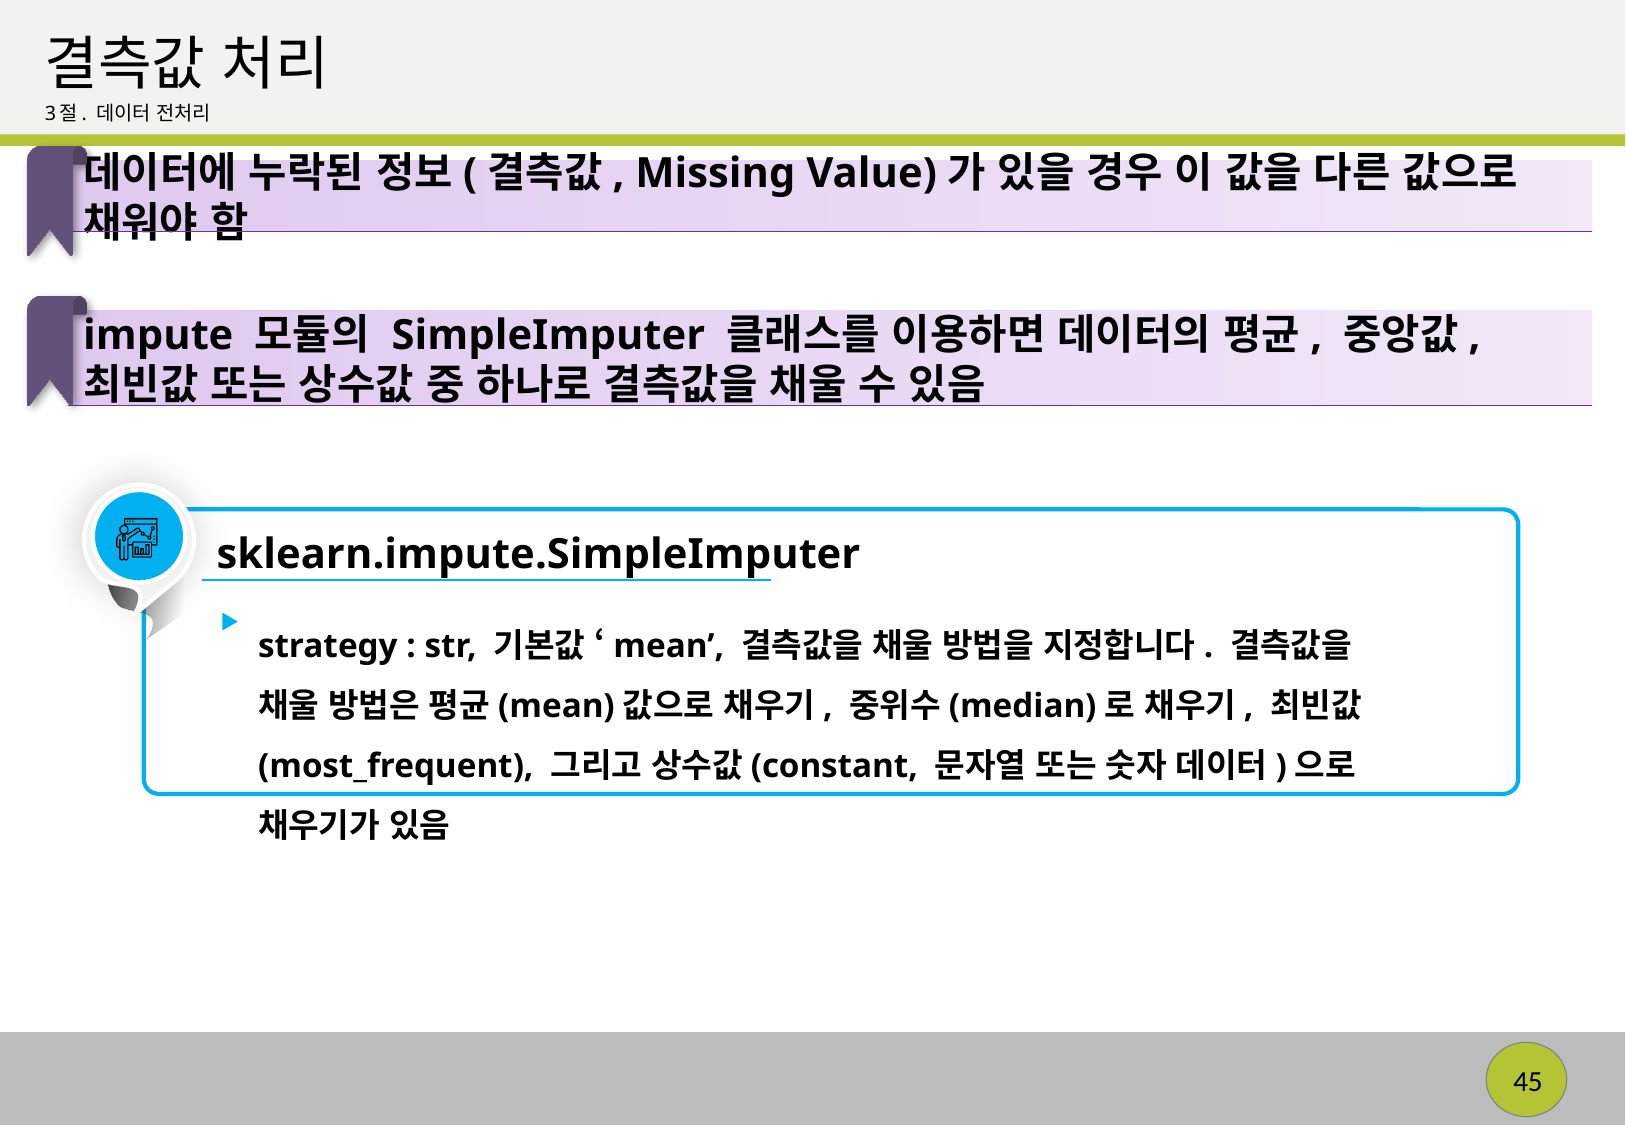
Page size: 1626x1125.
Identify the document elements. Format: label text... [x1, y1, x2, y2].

title 결측값 처리 [32, 19, 1592, 91]
list 3절. 데이터 전처리 [32, 94, 1592, 130]
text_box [14, 145, 1593, 256]
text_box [14, 295, 1593, 406]
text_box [83, 484, 1519, 795]
